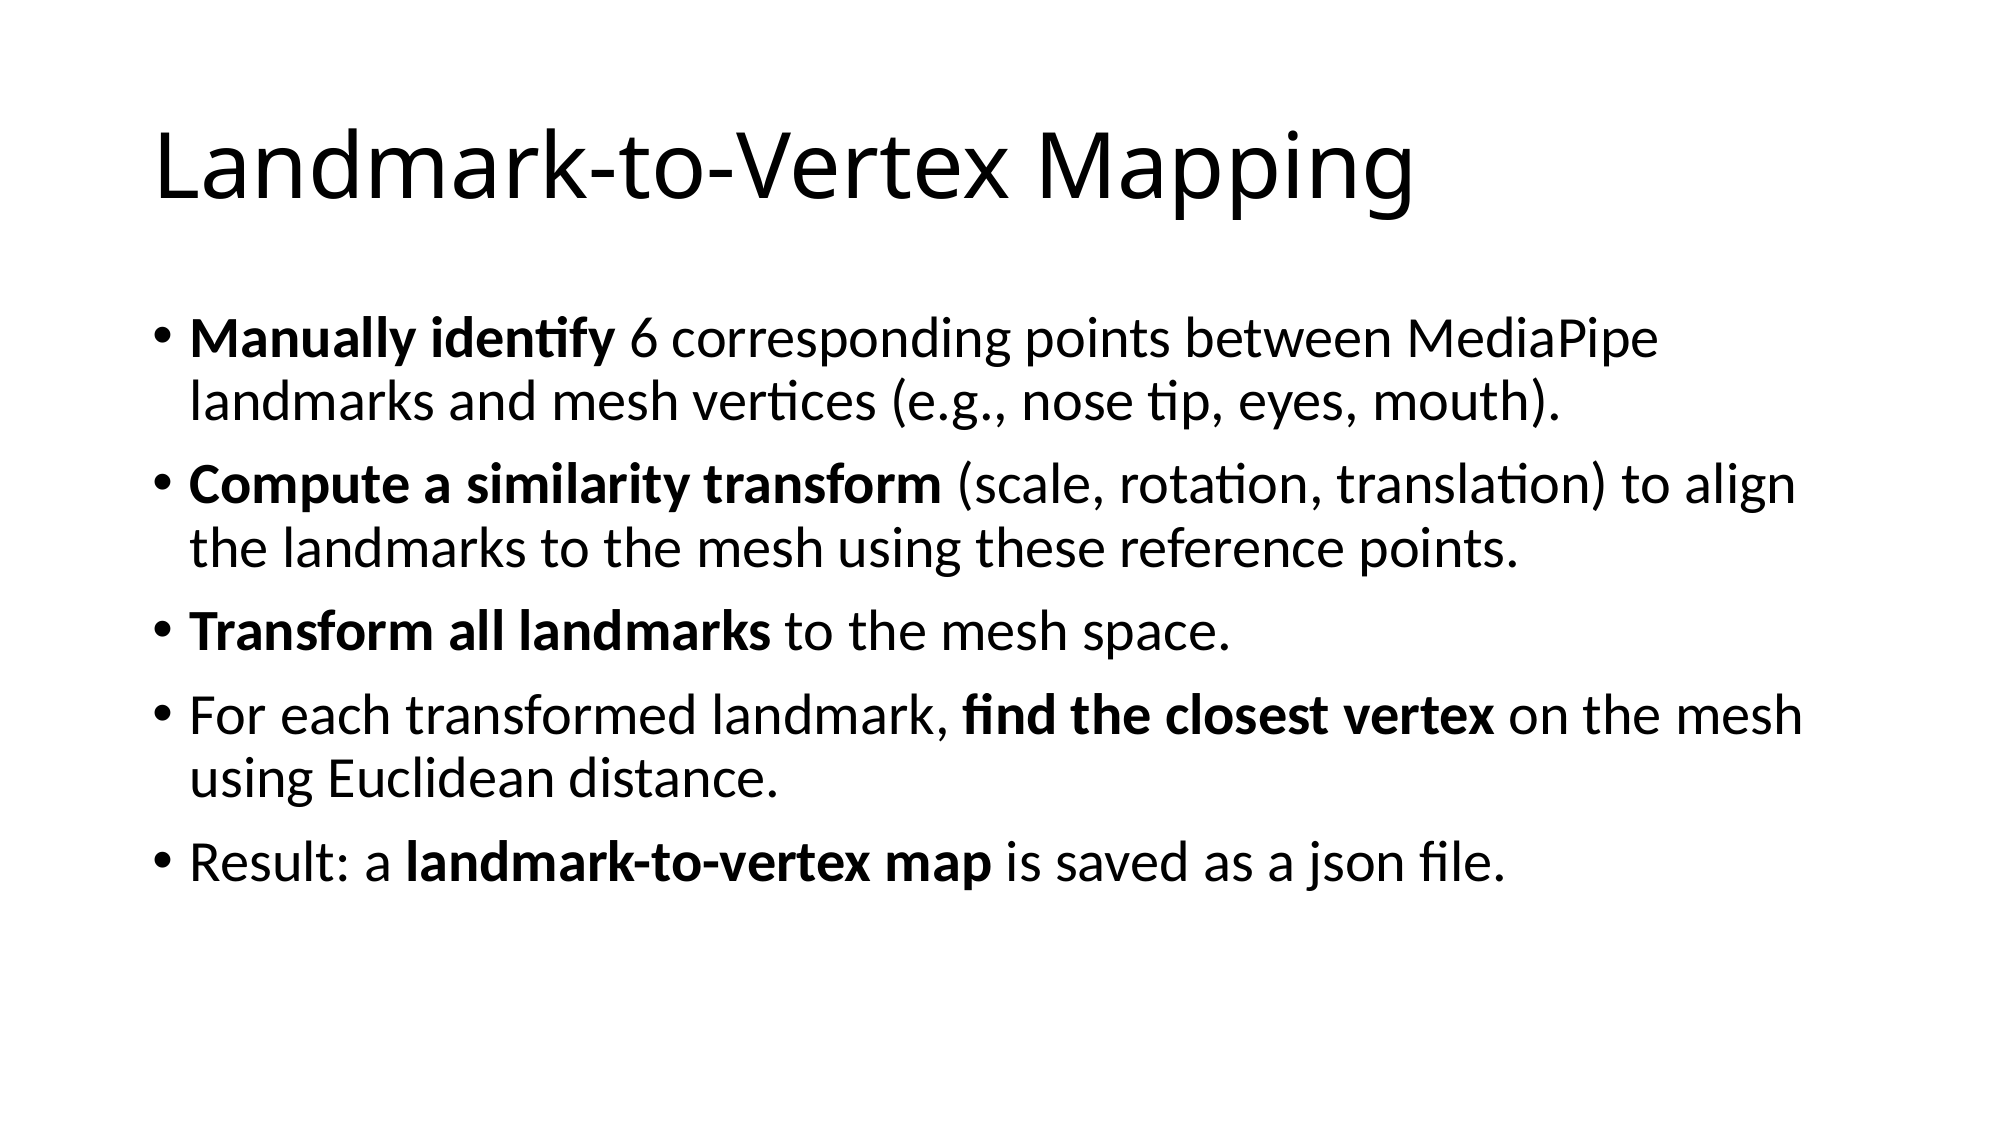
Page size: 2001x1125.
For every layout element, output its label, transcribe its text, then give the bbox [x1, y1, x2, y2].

list Manually identify 6 corresponding points between MediaPipe landmarks and mesh vertices (e.g., nose tip, eyes, mouth). Compute a similarity transform (scale, rotation, translation) to align the landmarks to the mesh using these reference points. Transform all landmarks to the mesh space. For each transformed landmark, find the closest vertex on the mesh using Euclidean distance. Result: a landmark-to-vertex map is saved as a json file. [137, 299, 1863, 1014]
title Landmark-to-Vertex Mapping [137, 59, 1863, 278]
